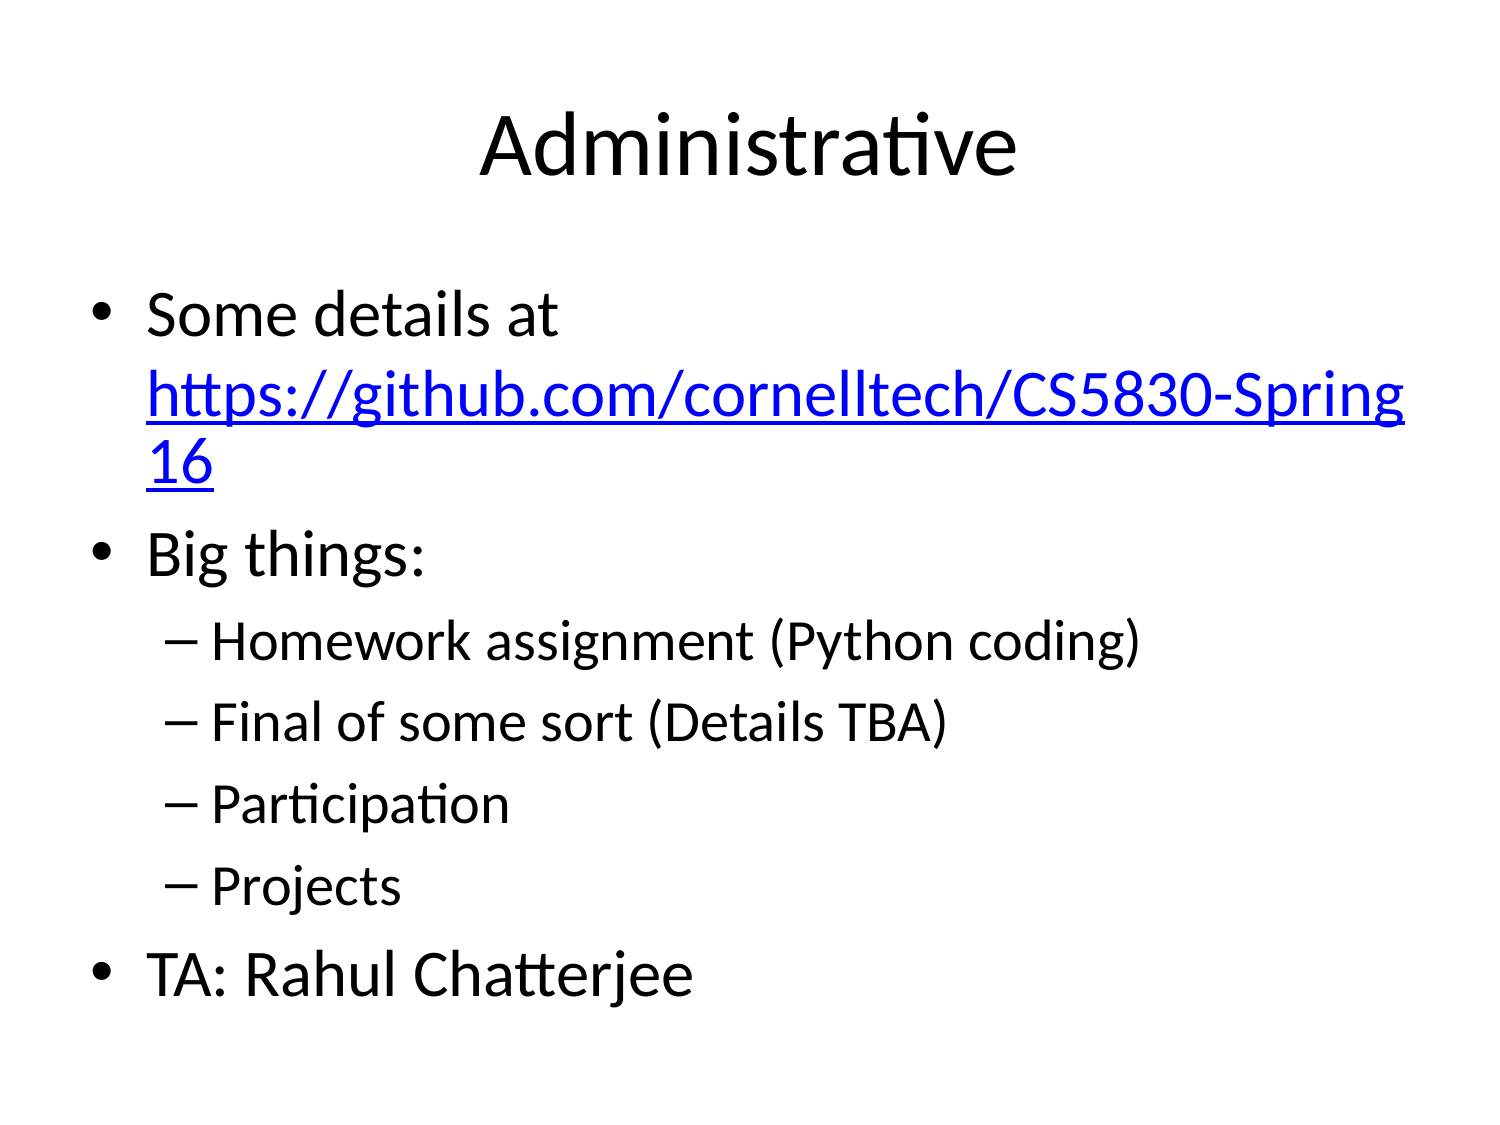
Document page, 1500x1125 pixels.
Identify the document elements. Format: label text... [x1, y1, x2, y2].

title Administrative [75, 45, 1425, 233]
list Some details at https://github.com/cornelltech/CS5830-Spring16 Big things: Homework assignment (Python coding) Final of some sort (Details TBA) Participation Projects TA: Rahul Chatterjee [75, 262, 1425, 1005]
